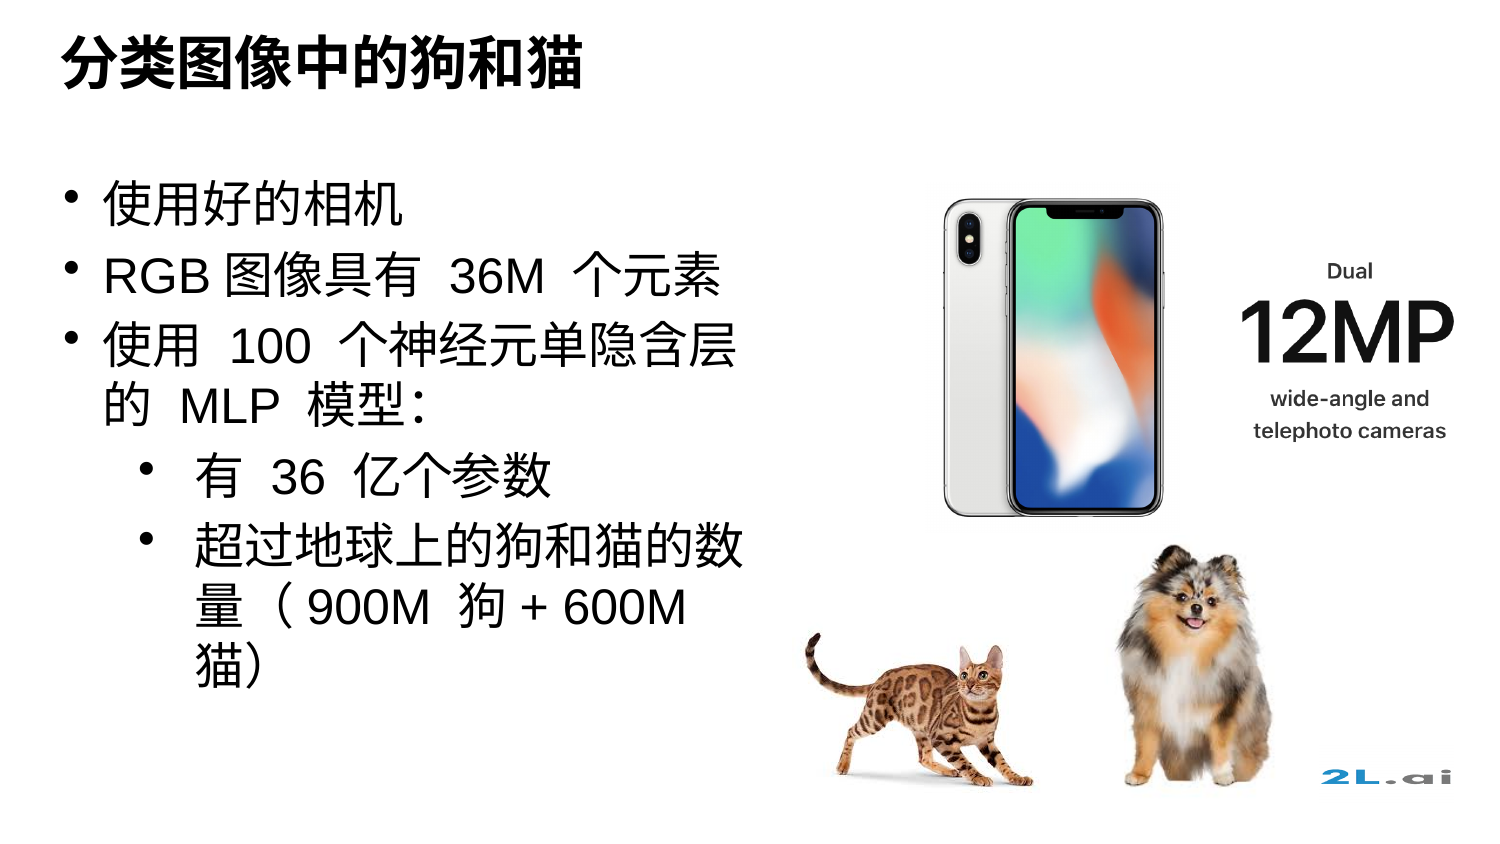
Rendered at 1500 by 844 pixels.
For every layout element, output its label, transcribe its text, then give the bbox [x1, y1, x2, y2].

picture [1068, 534, 1454, 810]
picture [792, 606, 1043, 794]
picture [1226, 250, 1482, 466]
title 分类图像中的狗和猫 [52, 18, 1400, 109]
picture [924, 182, 1180, 533]
list 使用好的相机 RGB图像具有 36M 个元素 使用 100 个神经元单隐含层的 MLP 模型： 有 36 亿个参数 超过地球上的狗和猫的数量（900M 狗+ 600M 猫） [55, 165, 776, 750]
